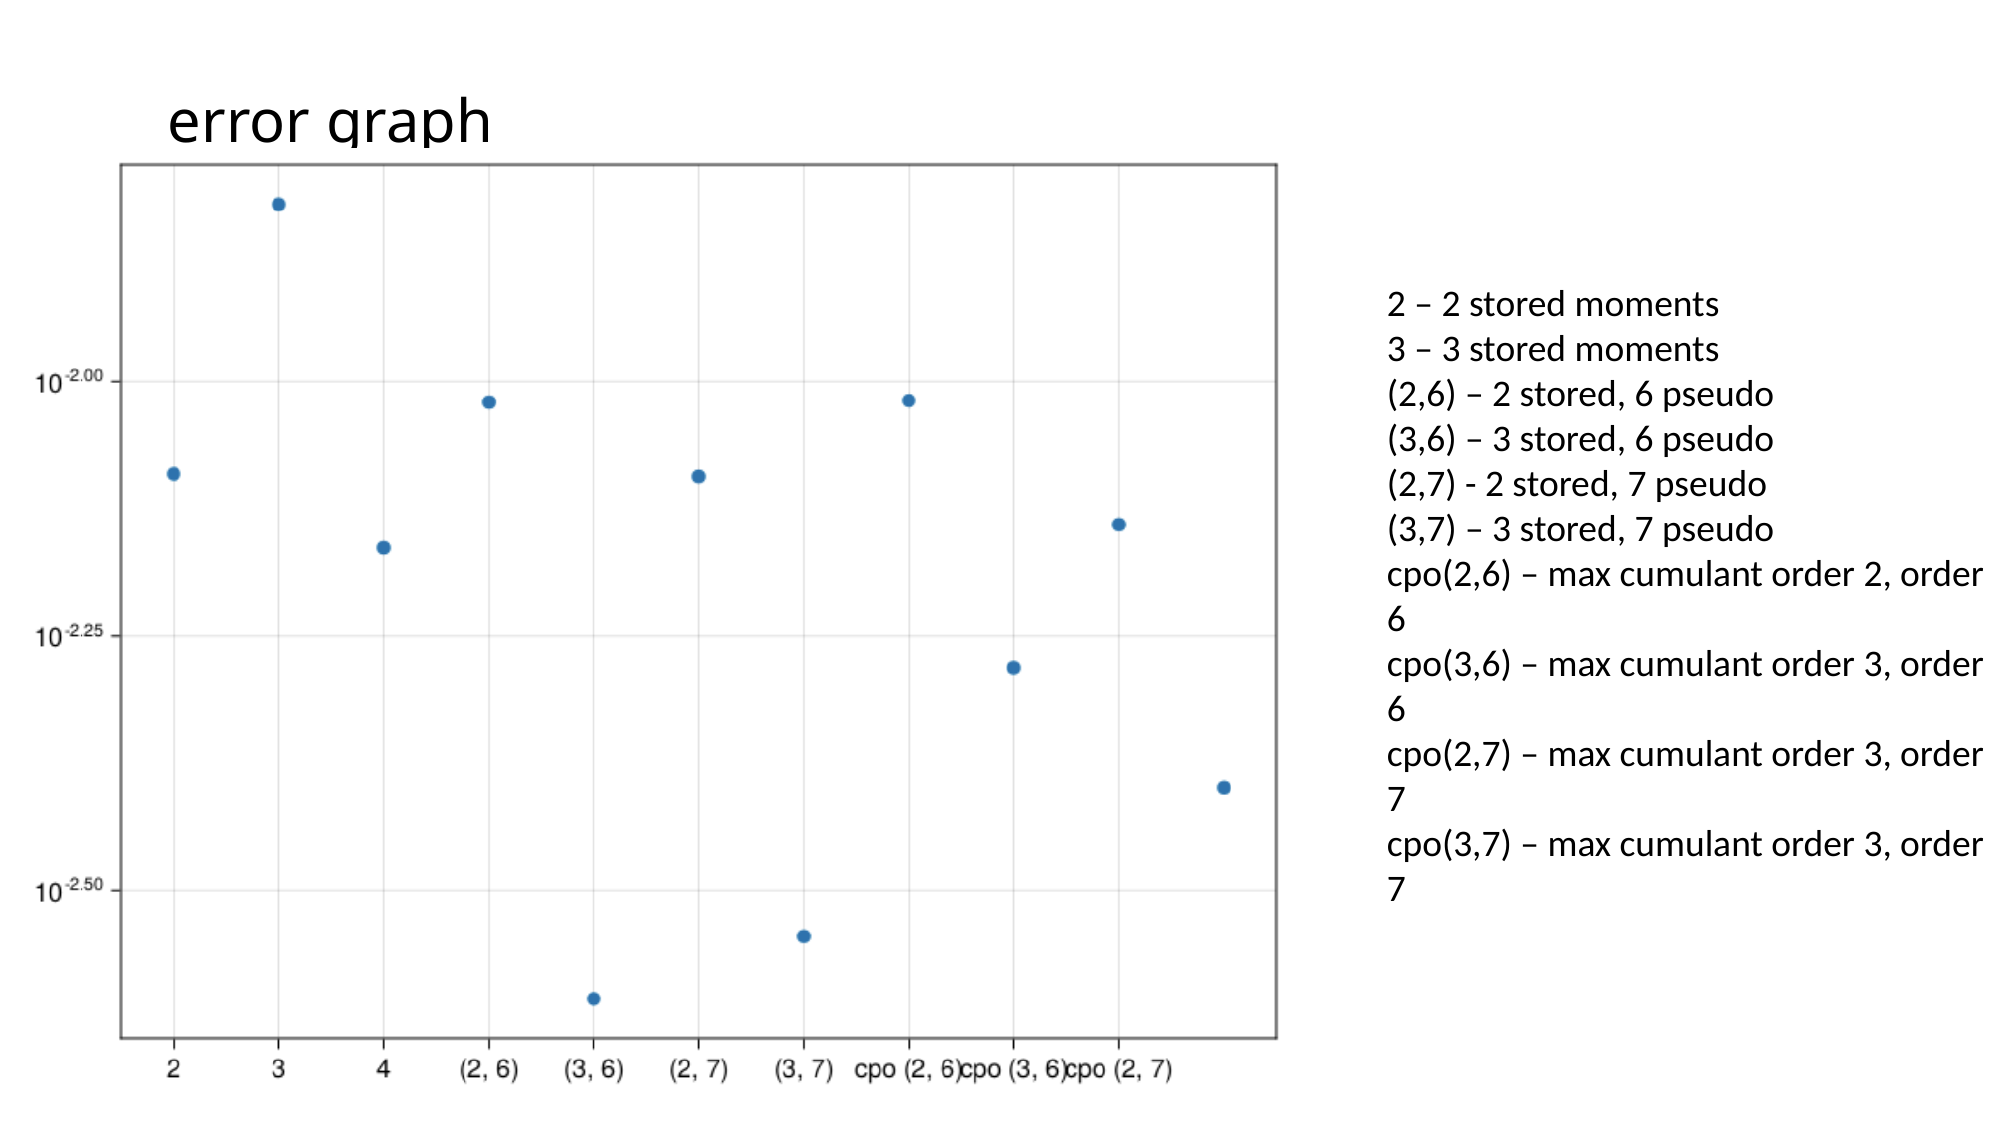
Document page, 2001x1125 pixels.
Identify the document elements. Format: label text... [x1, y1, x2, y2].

text_box 2 – 2 stored moments 3 – 3 stored moments (2,6) – 2 stored, 6 pseudo (3,6) – 3 stored, 6 pseudo (2,7) - 2 stored, 7 pseudo (3,7) – 3 stored, 7 pseudo cpo(2,6) – max cumulant order 2, order 6 cpo(3,6) – max cumulant order 3, order 6 cpo(2,7) – max cumulant order 3, order 7 cpo(3,7) – max cumulant order 3, order 7 [1372, 271, 2000, 962]
picture [18, 148, 1294, 1092]
